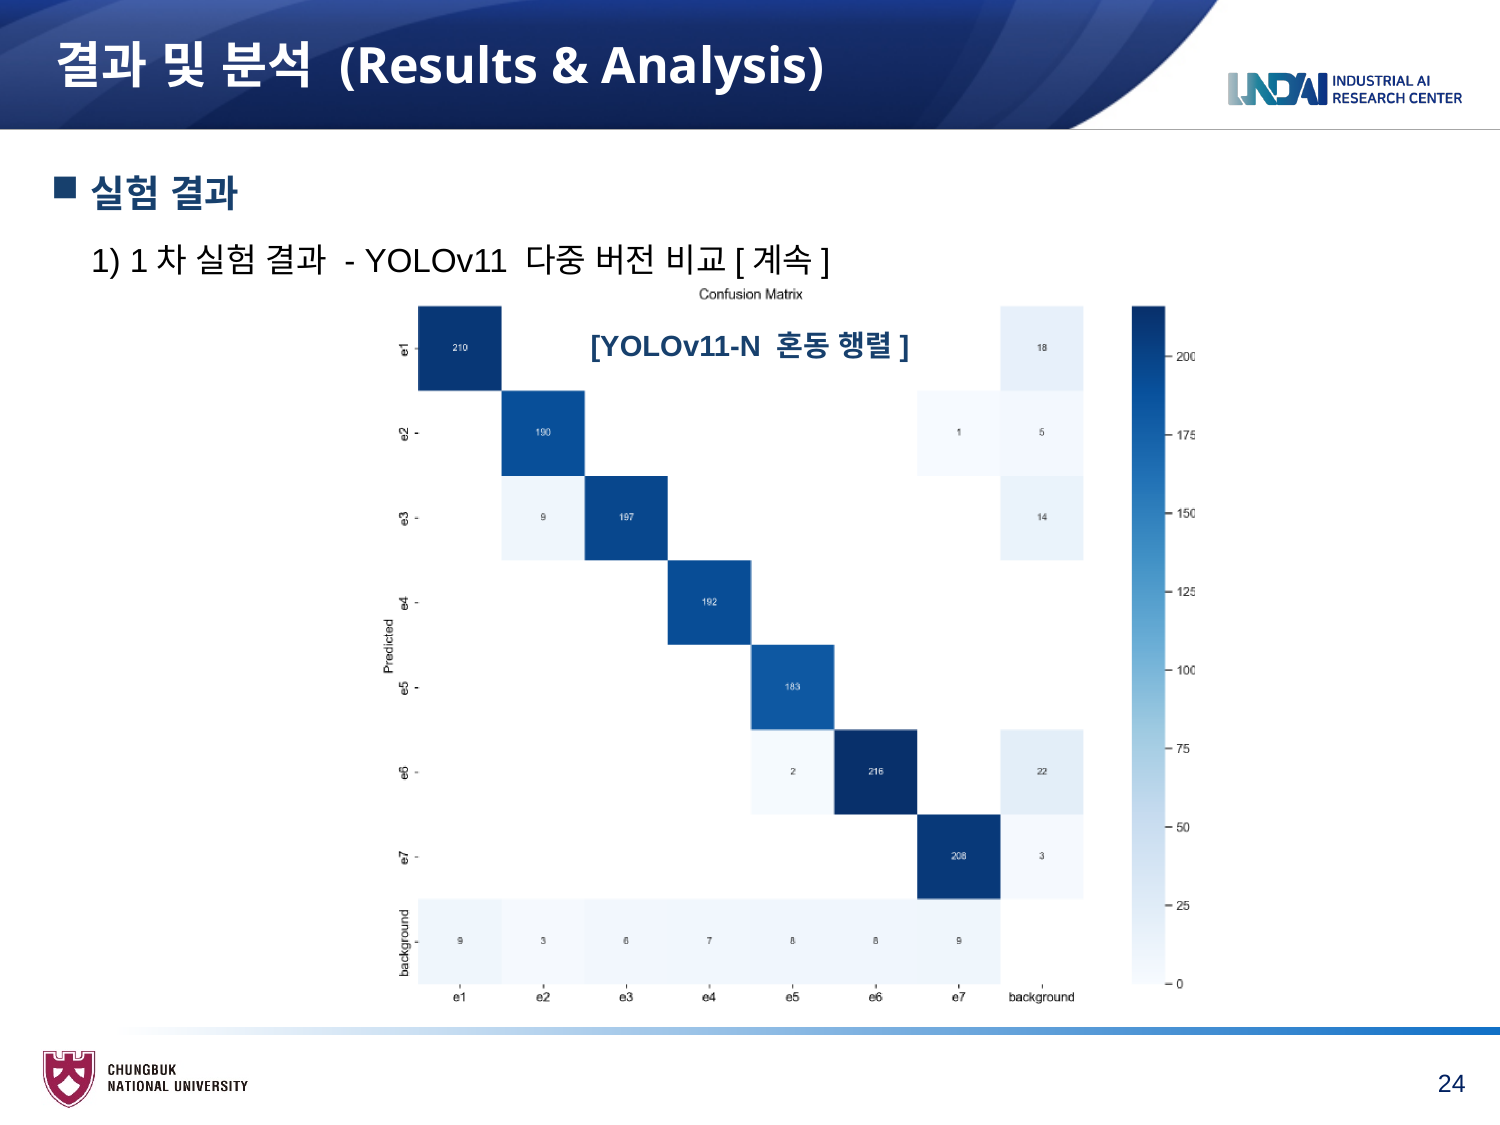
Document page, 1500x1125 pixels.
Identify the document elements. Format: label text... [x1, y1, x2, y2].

picture [41, 1049, 249, 1109]
picture [380, 279, 1196, 1004]
title 결과 및 분석 (Results & Analysis) [55, 10, 1375, 116]
text_box 실험 결과 1) 1차 실험 결과 - YOLOv11 다중 버전 비교[계속] [51, 156, 1451, 279]
picture [0, 0, 1500, 129]
